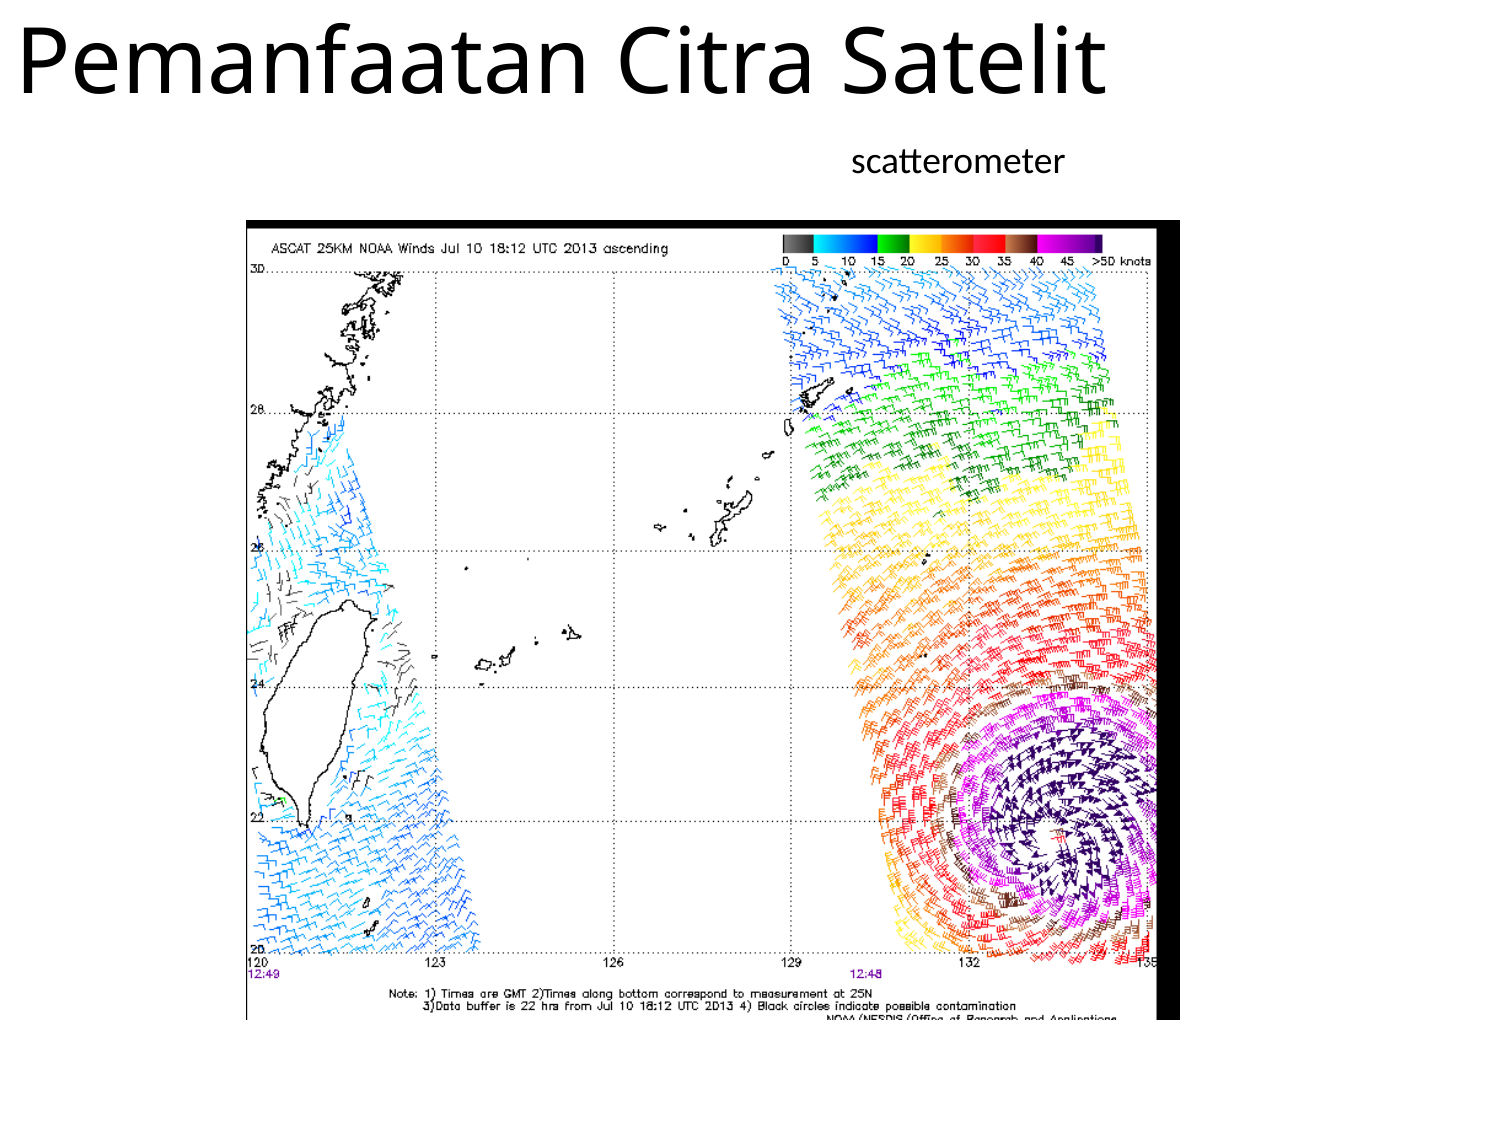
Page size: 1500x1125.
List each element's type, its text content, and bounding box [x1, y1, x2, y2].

text_box scatterometer [836, 128, 1209, 188]
picture [246, 220, 1180, 1020]
title Pemanfaatan Citra Satelit [0, 0, 1294, 129]
